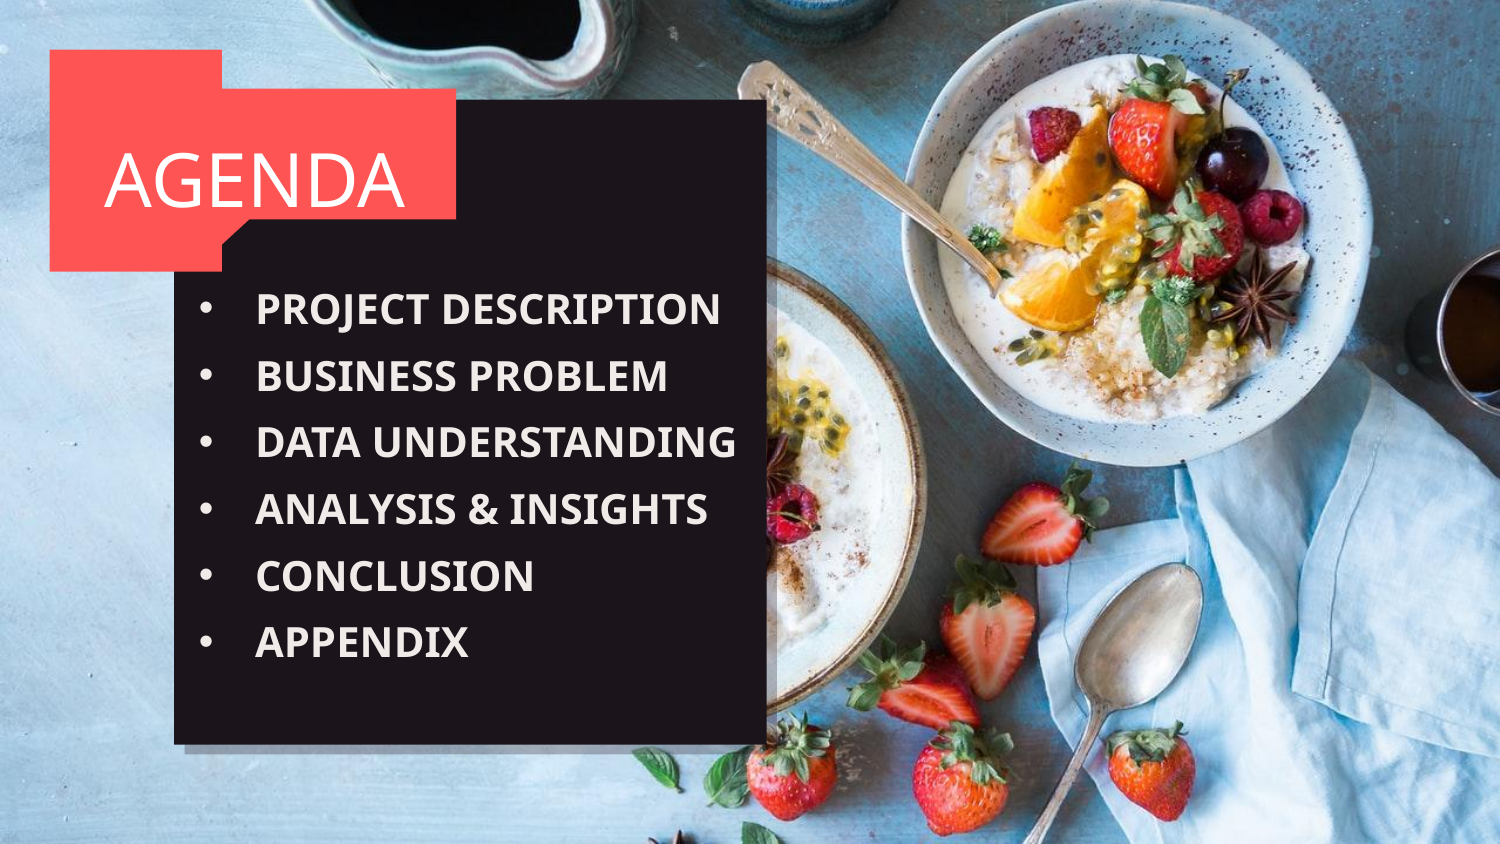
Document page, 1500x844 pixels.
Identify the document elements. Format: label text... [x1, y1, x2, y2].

text_box AGENDA [104, 99, 525, 257]
subtitle PROJECT DESCRIPTION BUSINESS PROBLEM DATA UNDERSTANDING ANALYSIS & INSIGHTS CONCLUSION APPENDIX [198, 282, 785, 678]
picture [0, 0, 1500, 844]
text_box [59, 86, 458, 222]
